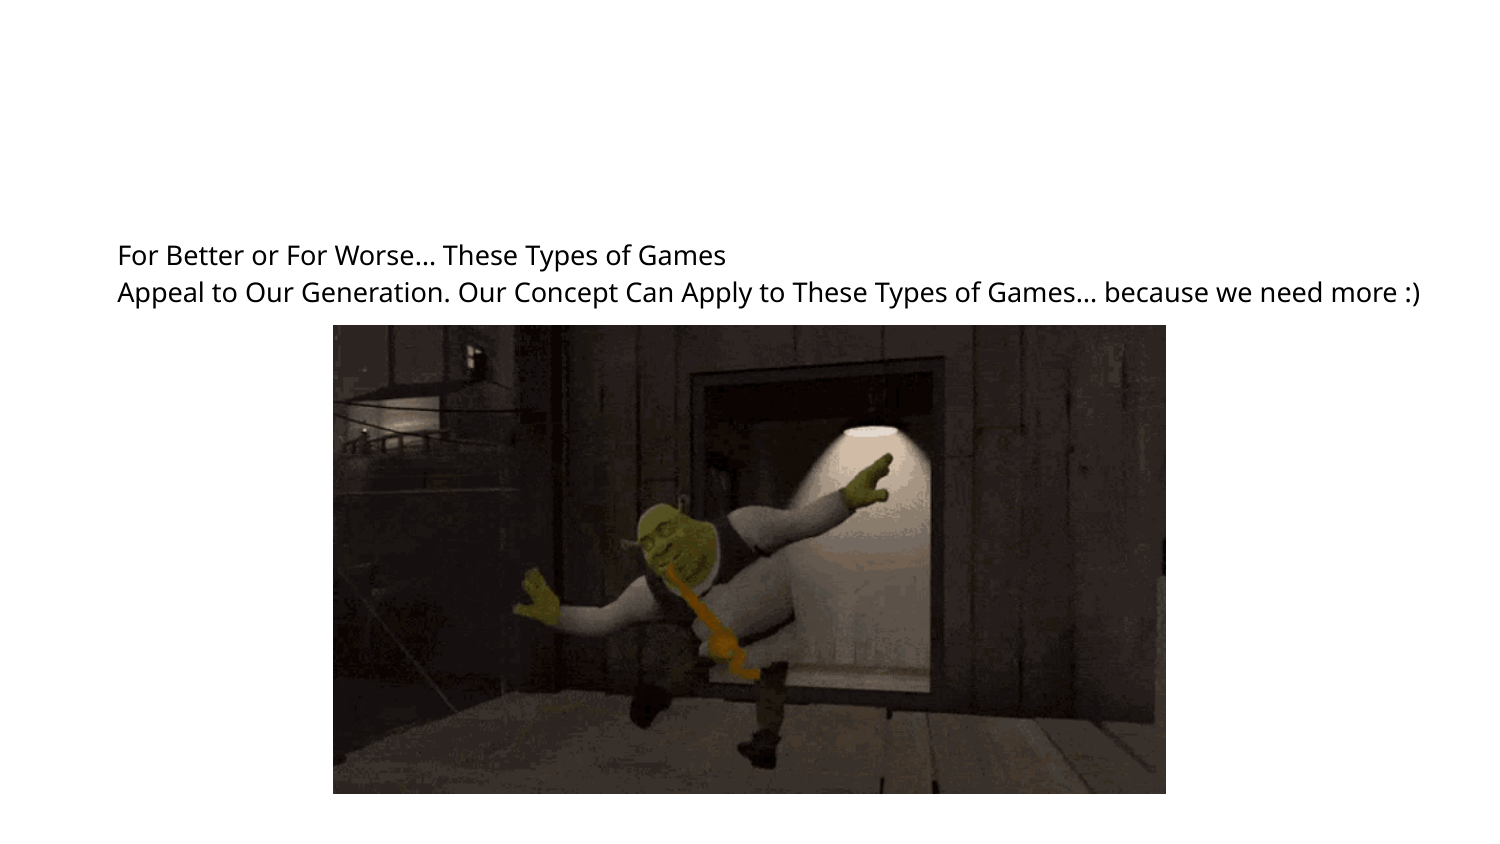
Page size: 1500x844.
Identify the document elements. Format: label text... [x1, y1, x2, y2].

title For Better or For Worse… These Types of Games Appeal to Our Generation. Our Concept Can Apply to These Types of Games… because we need more :) [102, 189, 1500, 326]
picture [333, 325, 1167, 794]
